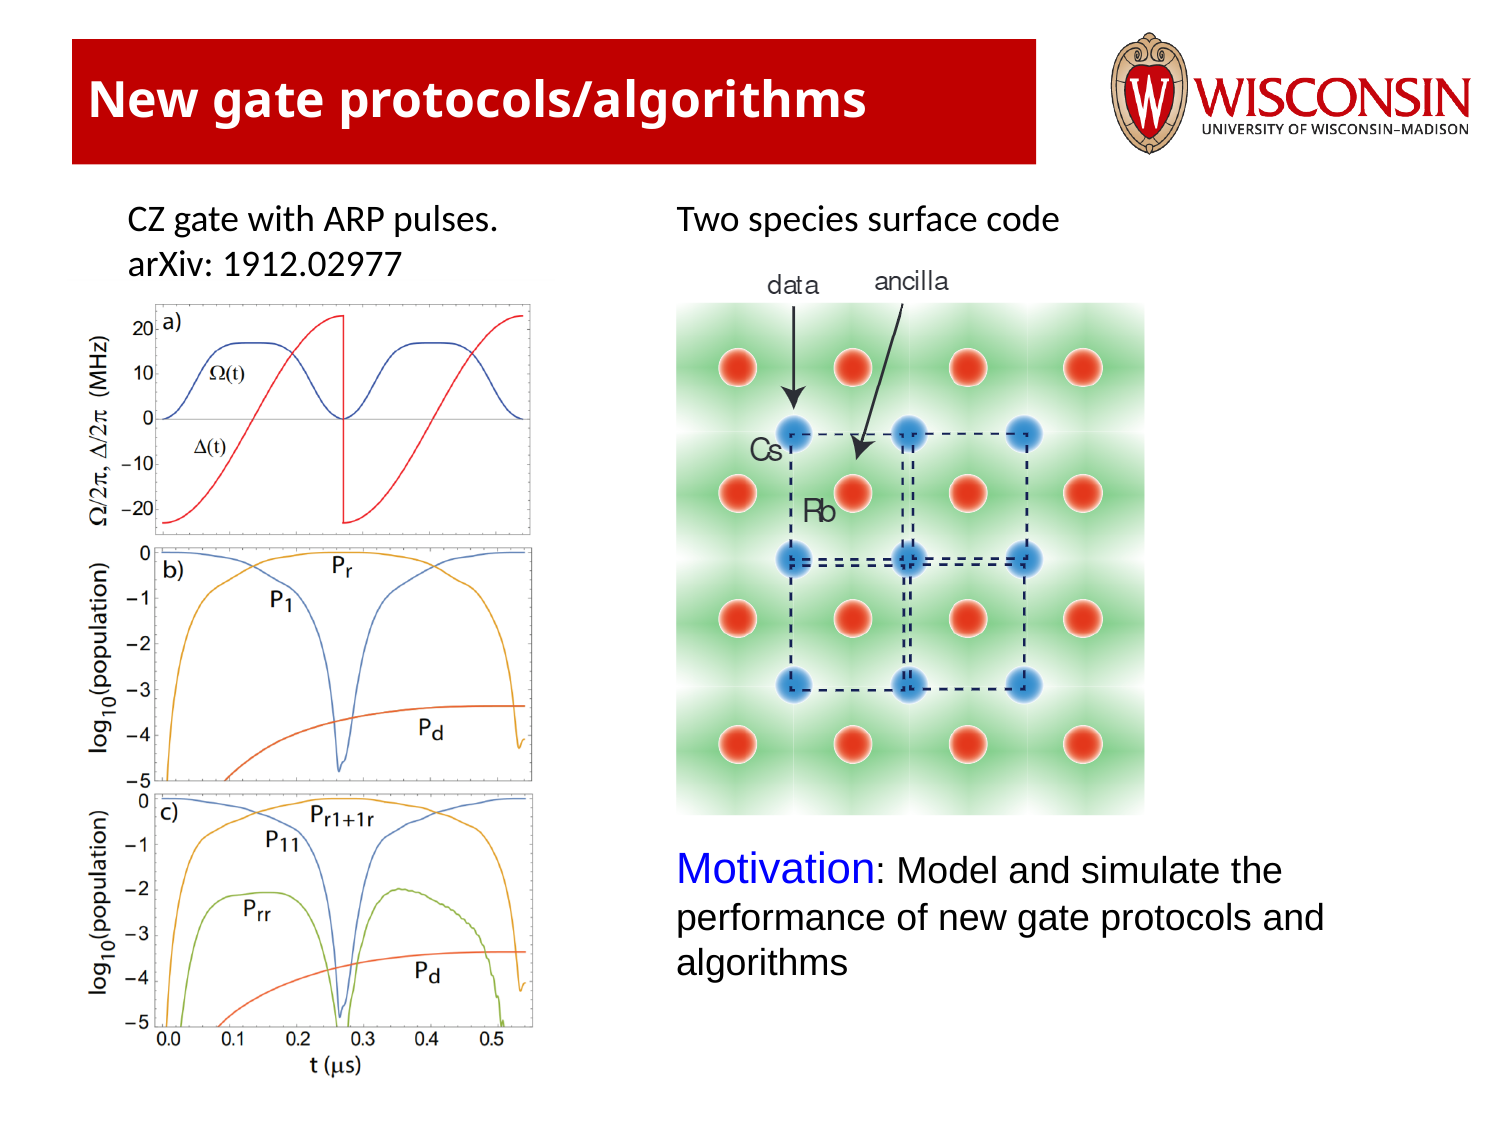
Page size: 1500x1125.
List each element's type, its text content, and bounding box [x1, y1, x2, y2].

picture [642, 236, 1162, 833]
picture [67, 279, 555, 1086]
title New gate protocols/algorithms [72, 39, 1037, 165]
text_box Motivation: Model and simulate the performance of new gate protocols and algorithms [661, 832, 1412, 990]
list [1110, 32, 1471, 155]
text_box CZ gate with ARP pulses. arXiv: 1912.02977 [112, 186, 555, 279]
text_box Two species surface code [661, 186, 1093, 236]
